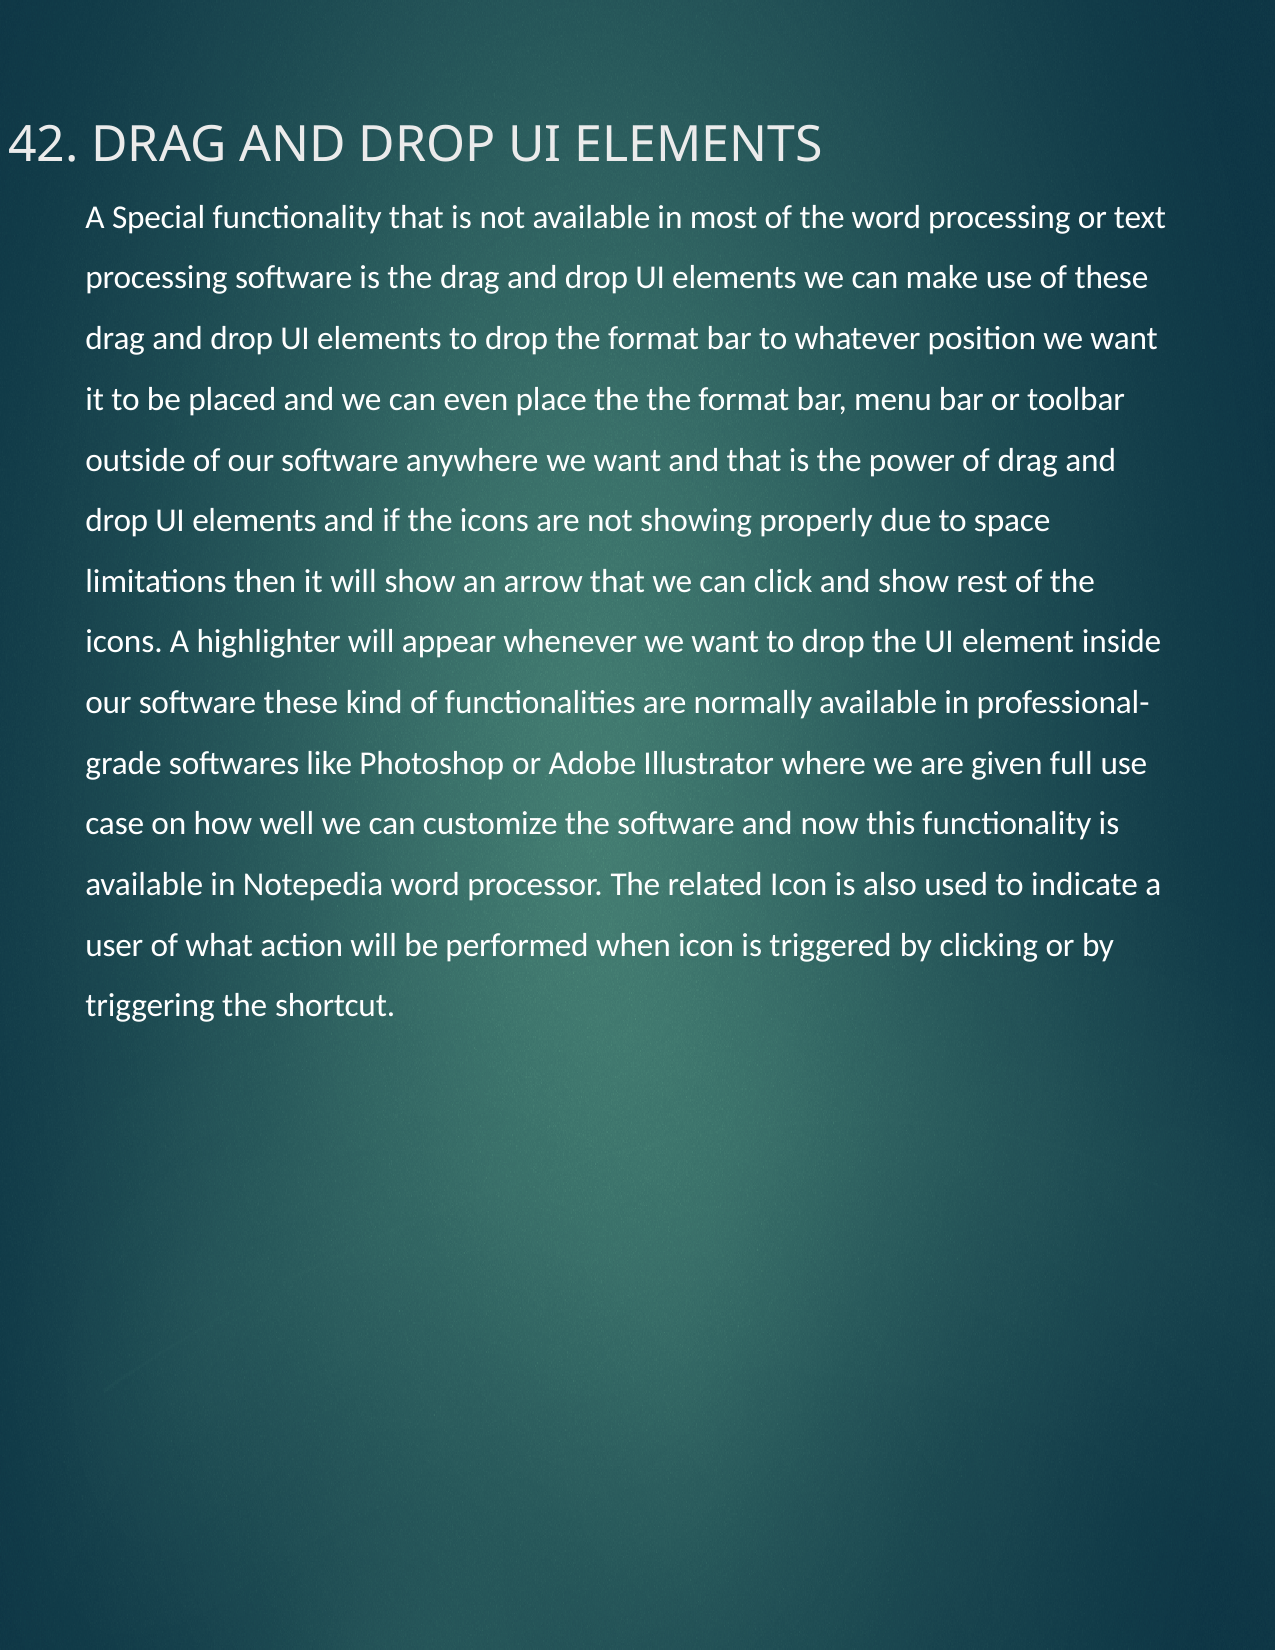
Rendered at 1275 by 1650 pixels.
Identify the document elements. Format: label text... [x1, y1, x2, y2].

text_box A Special functionality that is not available in most of the word processing or text processing software is the drag and drop UI elements we can make use of these drag and drop UI elements to drop the format bar to whatever position we want it to be placed and we can even place the the format bar, menu bar or toolbar outside of our software anywhere we want and that is the power of drag and drop UI elements and if the icons are not showing properly due to space limitations then it will show an arrow that we can click and show rest of the icons. A highlighter will appear whenever we want to drop the UI element inside our software these kind of functionalities are normally available in professional- grade softwares like Photoshop or Adobe Illustrator where we are given full use case on how well we can customize the software and now this functionality is available in Notepedia word processor. The related Icon is also used to indicate a user of what action will be performed when icon is triggered by clicking or by triggering the shortcut. [83, 172, 1185, 1024]
title 42. DRAG AND DROP UI ELEMENTS [6, 109, 1096, 388]
